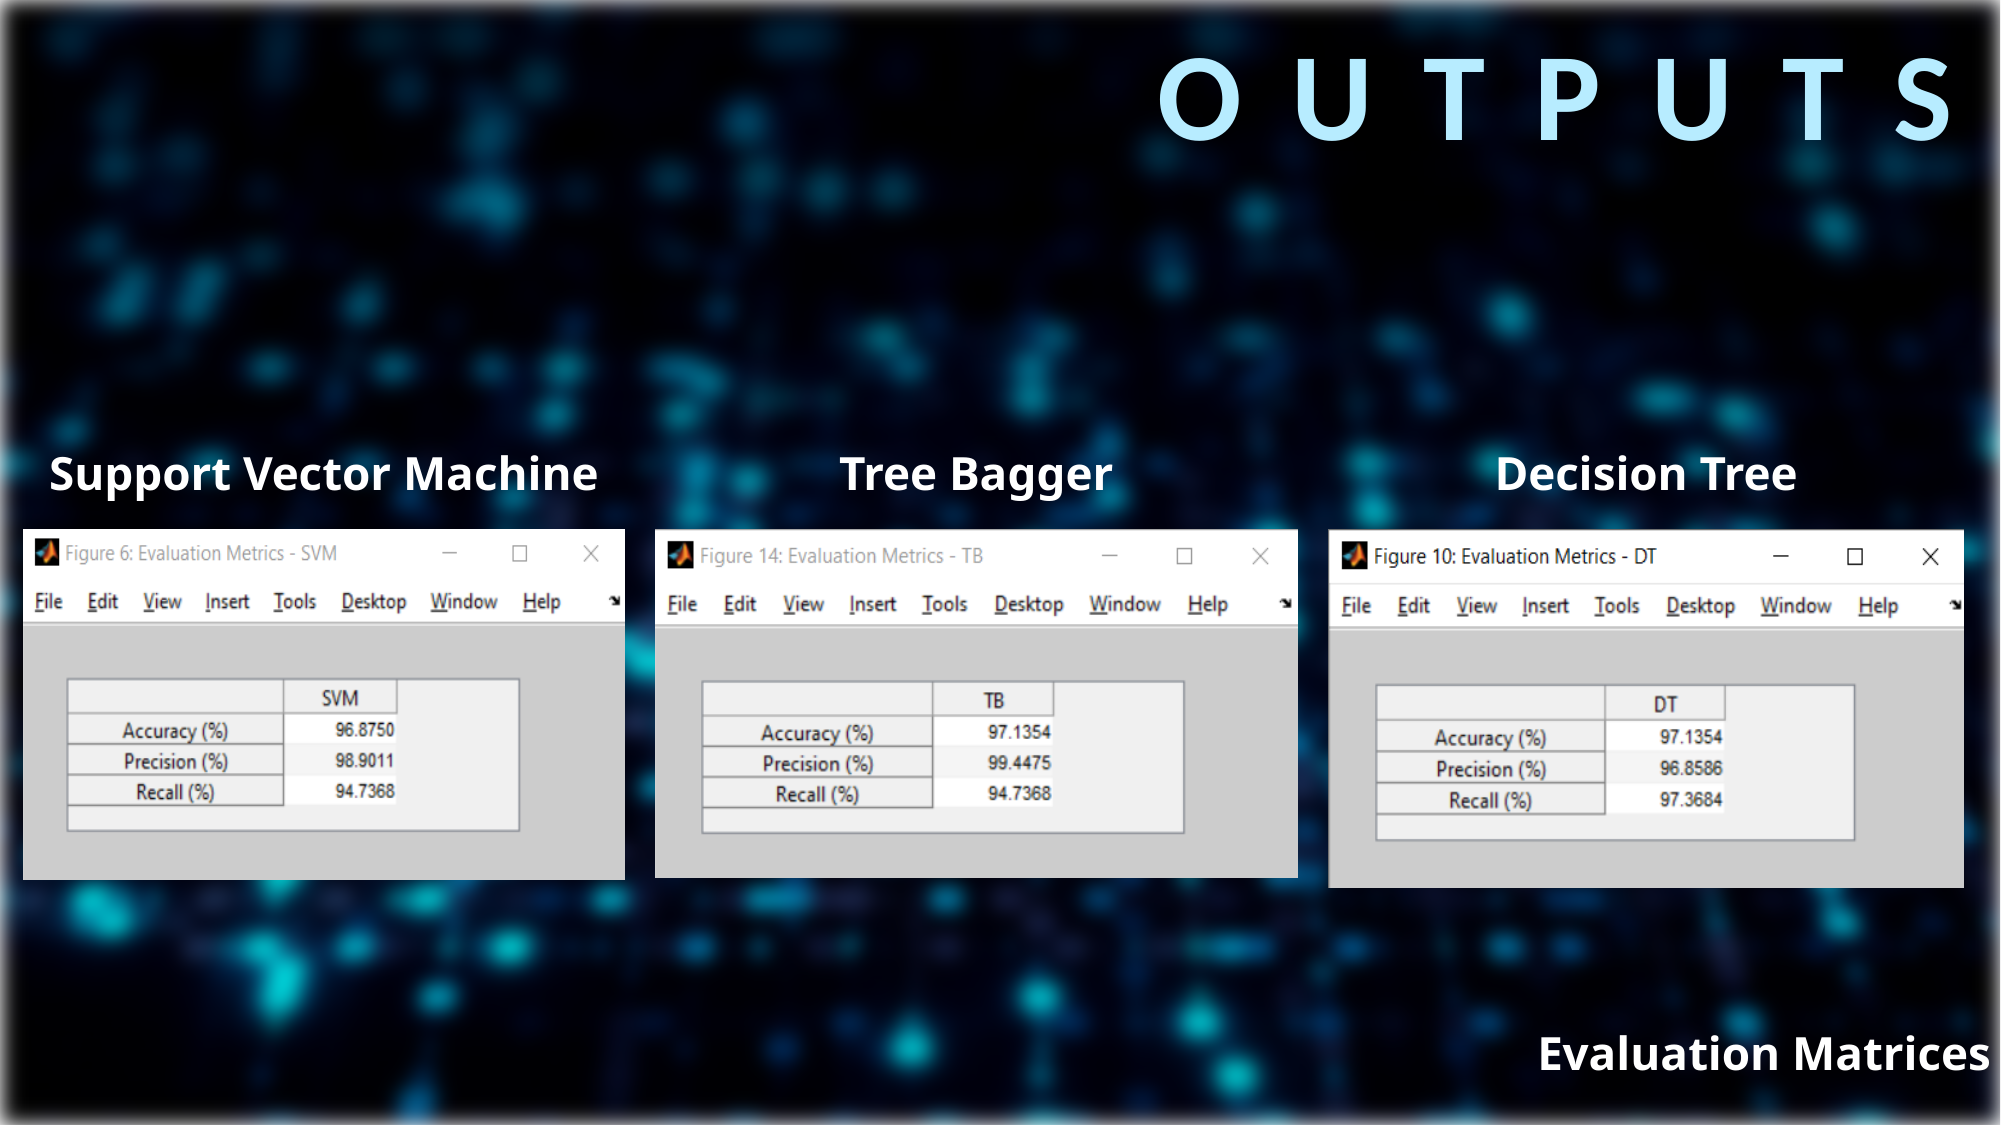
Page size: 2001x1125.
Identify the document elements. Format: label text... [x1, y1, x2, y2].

picture [0, 0, 2001, 1125]
text_box Evaluation Matrices [1522, 1017, 2000, 1088]
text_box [23, 437, 1964, 888]
title OUTPUTS [1114, 0, 1997, 176]
